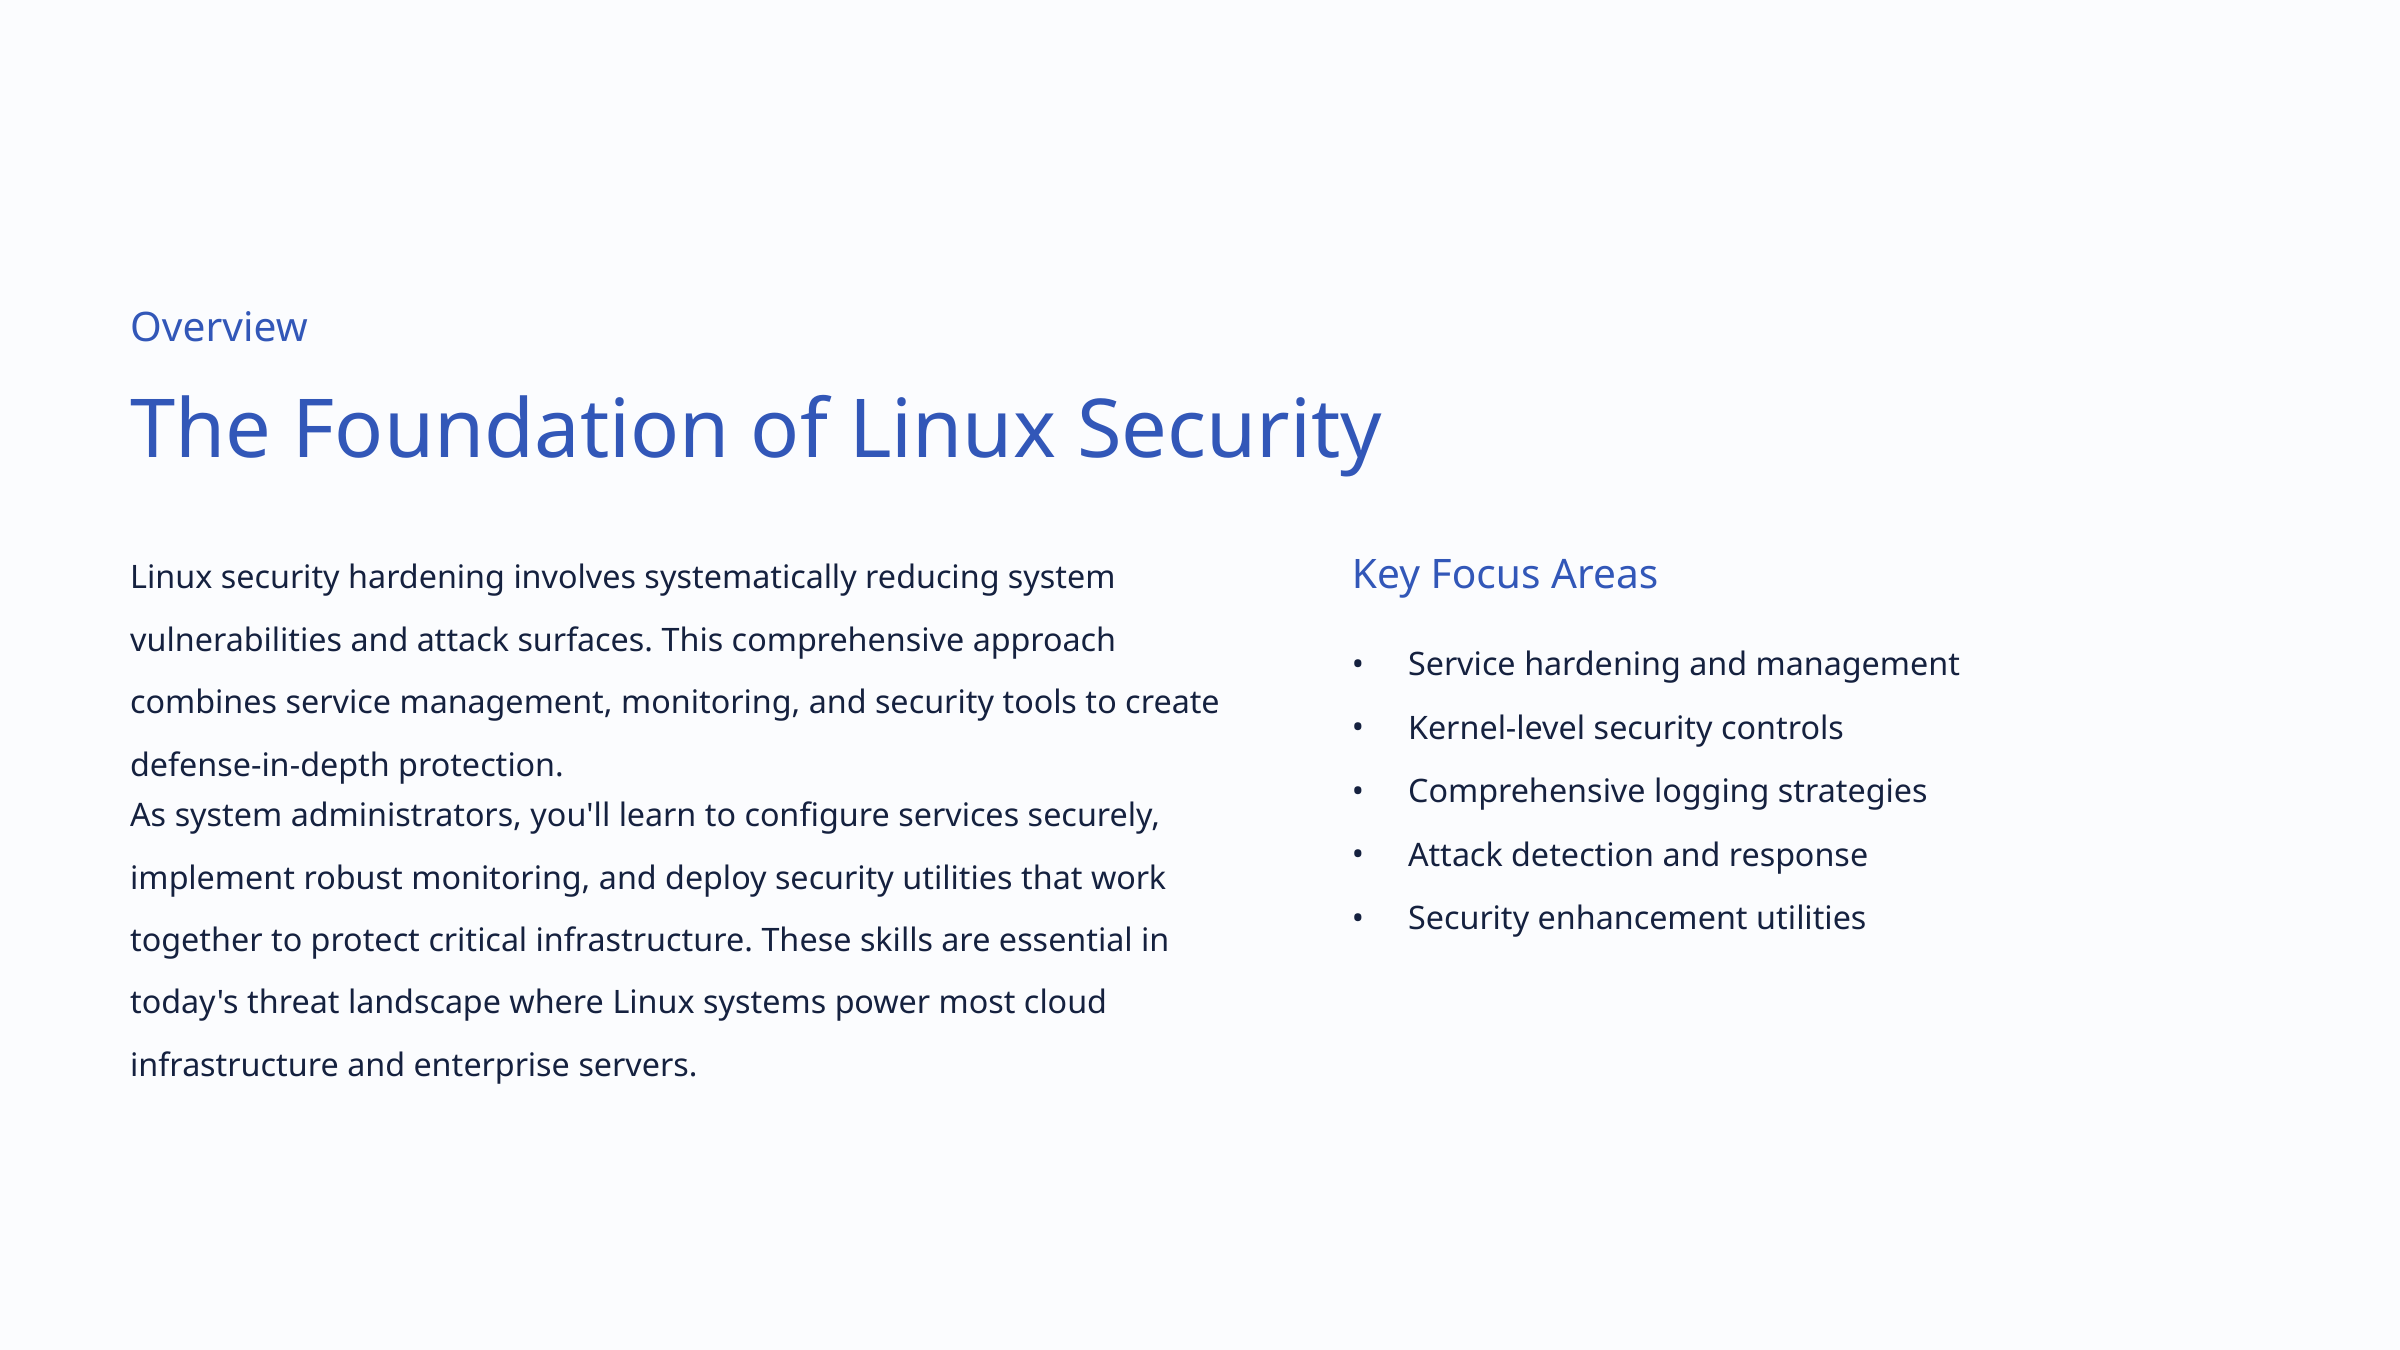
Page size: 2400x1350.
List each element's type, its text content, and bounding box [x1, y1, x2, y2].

text_box The Foundation of Linux Security [130, 353, 1417, 455]
text_box Comprehensive logging strategies [1351, 746, 2271, 799]
text_box Overview [130, 289, 538, 341]
text_box Attack detection and response [1351, 810, 2271, 863]
text_box Key Focus Areas [1351, 536, 1759, 588]
text_box Linux security hardening involves systematically reducing system vulnerabilities and attack surfaces. This comprehensive approach combines service management, monitoring, and security tools to create defense-in-depth protection. [130, 533, 1272, 742]
text_box Service hardening and management [1351, 619, 2271, 672]
text_box Kernel-level security controls [1351, 683, 2271, 736]
text_box As system administrators, you'll learn to configure services securely, implement robust monitoring, and deploy security utilities that work together to protect critical infrastructure. These skills are essential in today's threat landscape where Linux systems power most cloud infrastructure and enterprise servers. [130, 770, 1272, 1032]
text_box Security enhancement utilities [1351, 873, 2271, 926]
